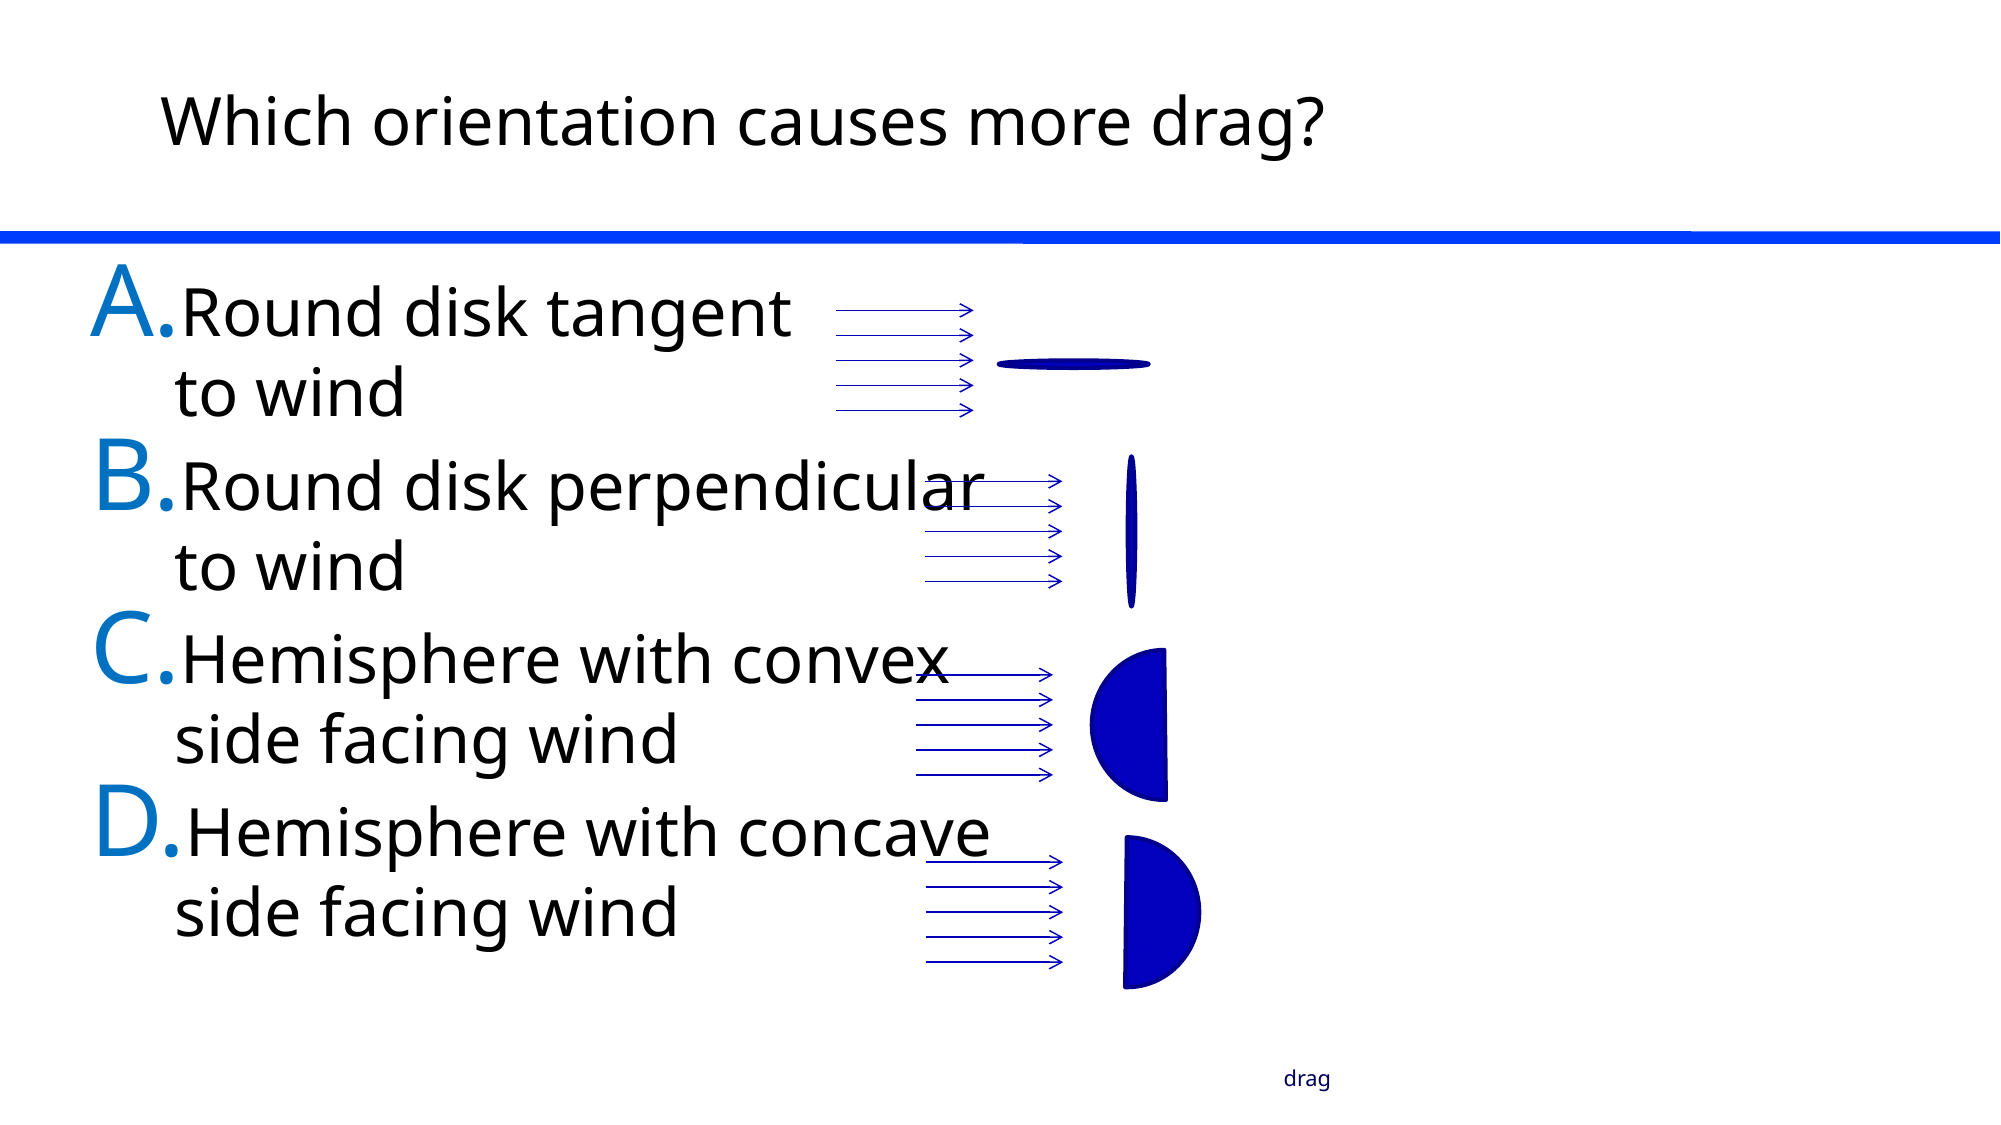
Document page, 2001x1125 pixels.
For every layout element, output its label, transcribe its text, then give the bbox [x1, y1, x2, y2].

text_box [924, 456, 1136, 607]
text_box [925, 837, 1200, 988]
list Round disk tangent to wind Round disk perpendicular to wind Hemisphere with convex side facing wind Hemisphere with concave side facing wind [74, 262, 1930, 1006]
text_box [915, 649, 1237, 801]
title drag [1120, 1033, 1495, 1122]
list Which orientation causes more drag? [87, 24, 1401, 213]
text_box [835, 310, 1149, 411]
